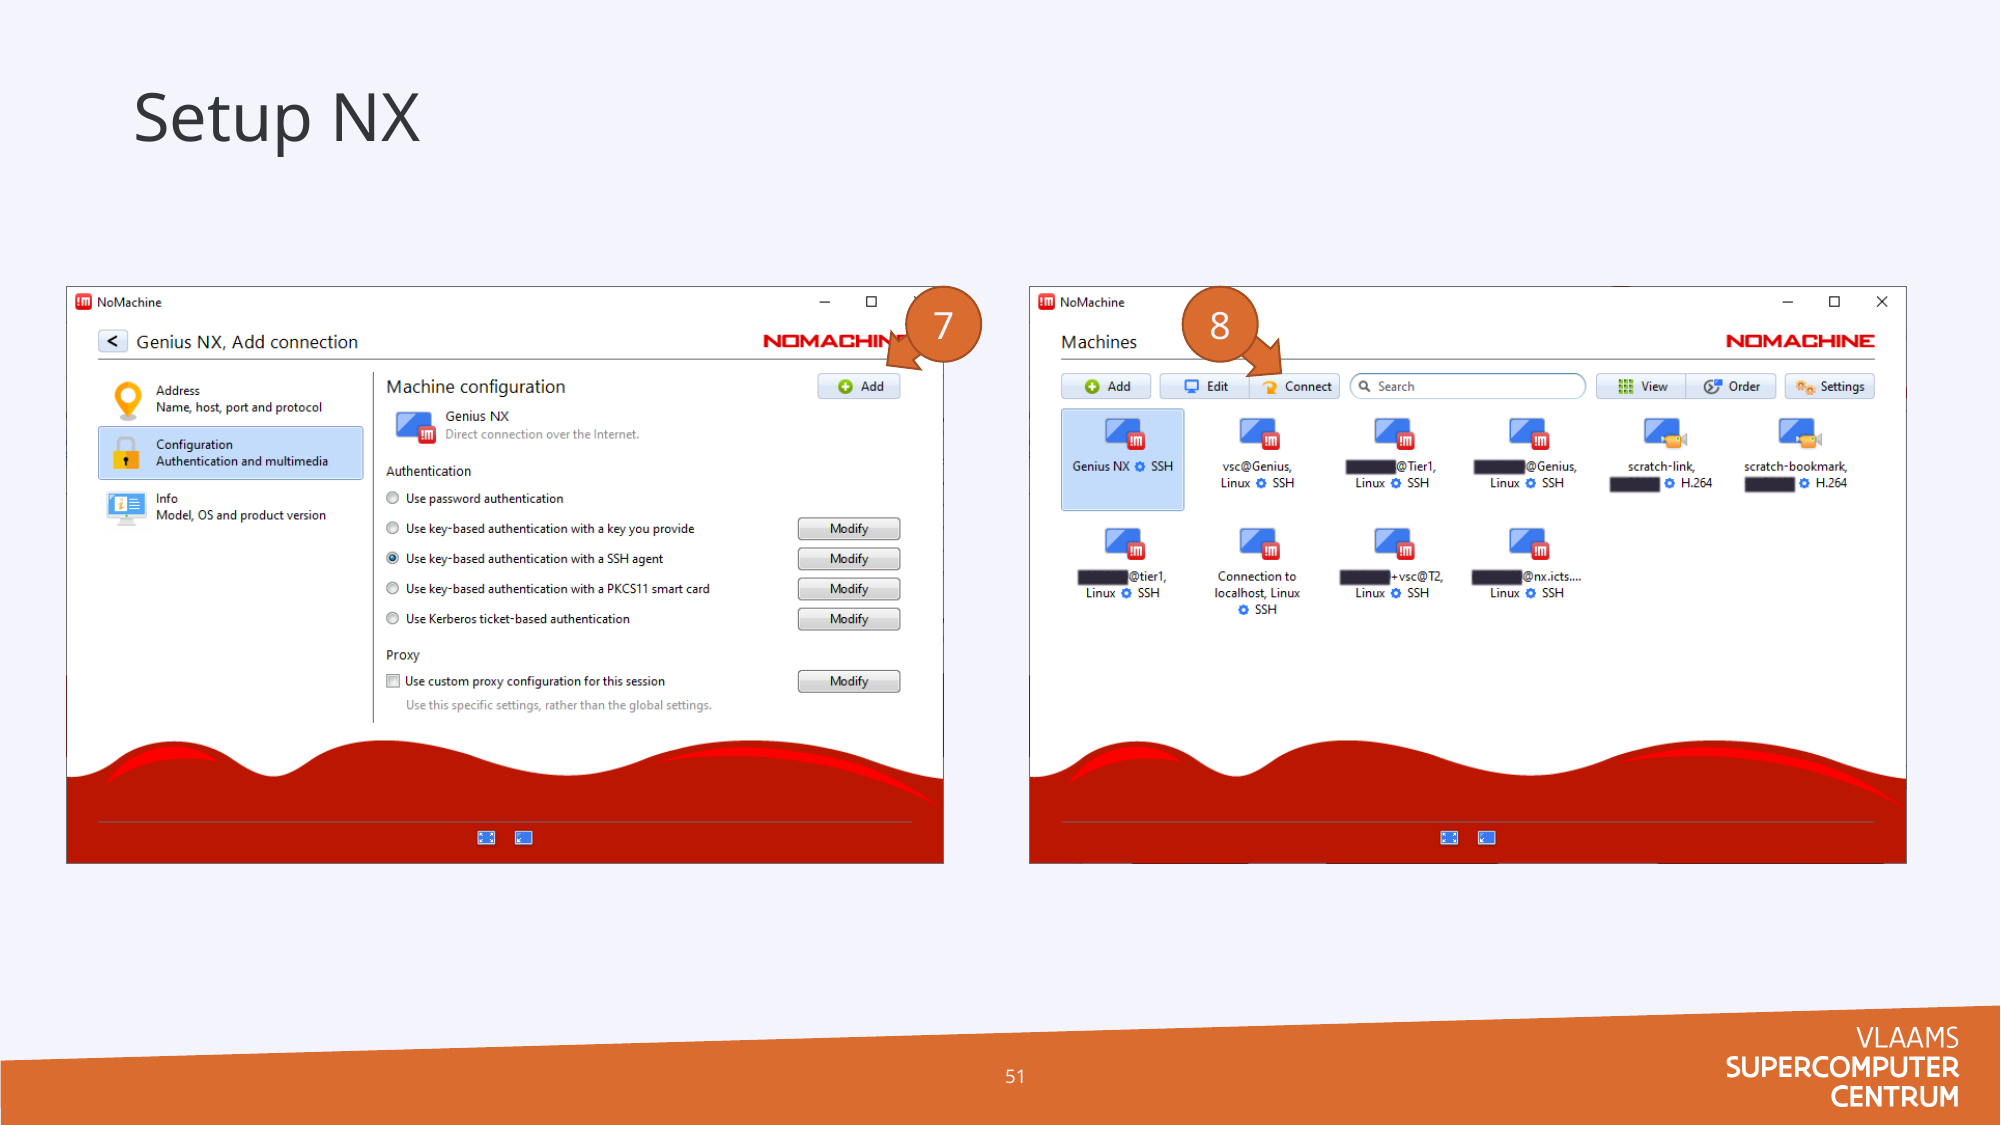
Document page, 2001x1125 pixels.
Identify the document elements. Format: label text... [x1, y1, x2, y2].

picture [66, 286, 944, 864]
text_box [1029, 286, 1907, 864]
picture [1725, 1021, 1960, 1117]
text_box Setup NX [118, 54, 1941, 185]
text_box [1182, 286, 1288, 381]
text_box 51 [958, 1047, 1042, 1108]
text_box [881, 286, 982, 374]
